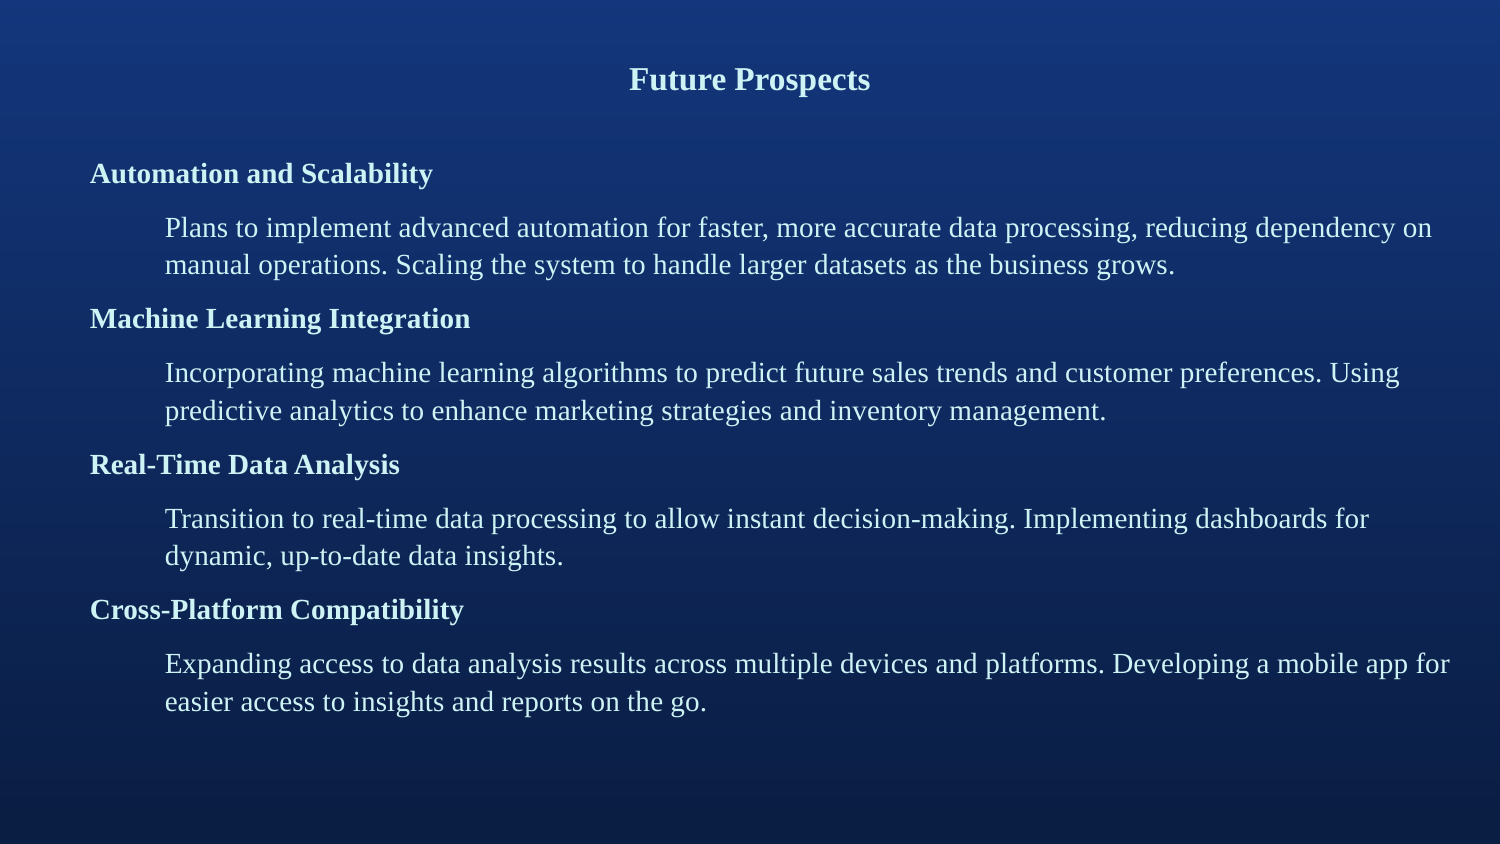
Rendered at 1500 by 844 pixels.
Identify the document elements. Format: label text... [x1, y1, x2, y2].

title Future Prospects [118, 38, 1382, 133]
text_box Automation and Scalability Plans to implement advanced automation for faster, more accurate data processing, reducing dependency on manual operations. Scaling the system to handle larger datasets as the business grows. Machine Learning Integration Incorporating machine learning algorithms to predict future sales trends and customer preferences. Using predictive analytics to enhance marketing strategies and inventory management. Real-Time Data Analysis Transition to real-time data processing to allow instant decision-making. Implementing dashboards for dynamic, up-to-date data insights. Cross-Platform Compatibility Expanding access to data analysis results across multiple devices and platforms. Developing a mobile app for easier access to insights and reports on the go. [0, 144, 1500, 833]
